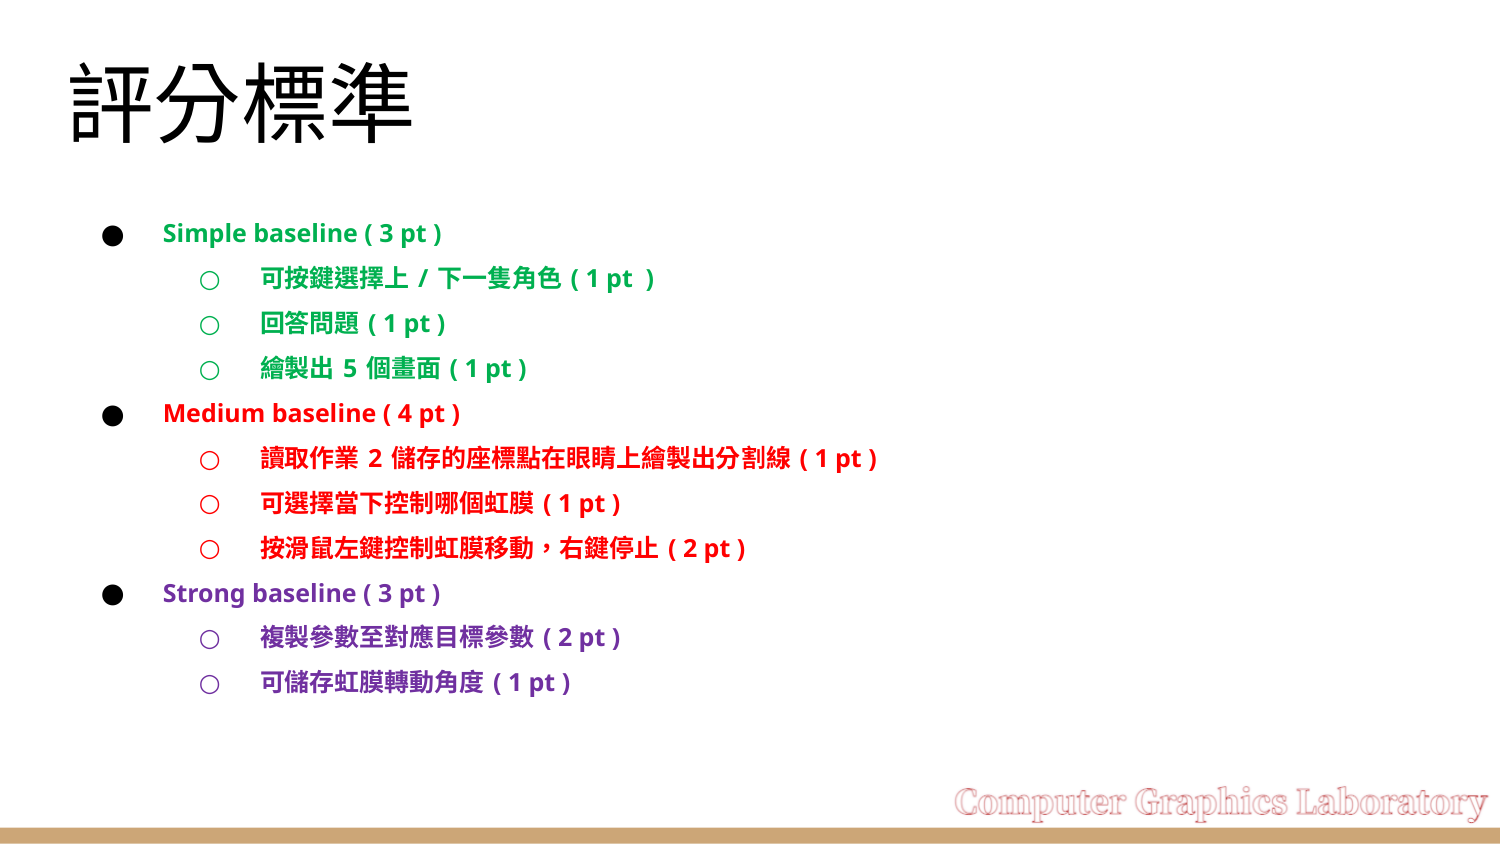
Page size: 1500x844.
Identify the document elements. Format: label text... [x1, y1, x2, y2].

title 評分標準 [51, 32, 1449, 169]
list Simple baseline ( 3 pt ) 可按鍵選擇上 / 下一隻角色 ( 1 pt ) 回答問題 ( 1 pt ) 繪製出 5 個畫面 ( 1 pt ) Medium baseline ( 4 pt ) 讀取作業 2 儲存的座標點在眼睛上繪製出分割線 ( 1 pt ) 可選擇當下控制哪個虹膜 ( 1 pt ) 按滑鼠左鍵控制虹膜移動，右鍵停止 ( 2 pt ) Strong baseline ( 3 pt ) 複製參數至對應目標參數 ( 2 pt ) 可儲存虹膜轉動角度 ( 1 pt ) [51, 169, 1449, 720]
